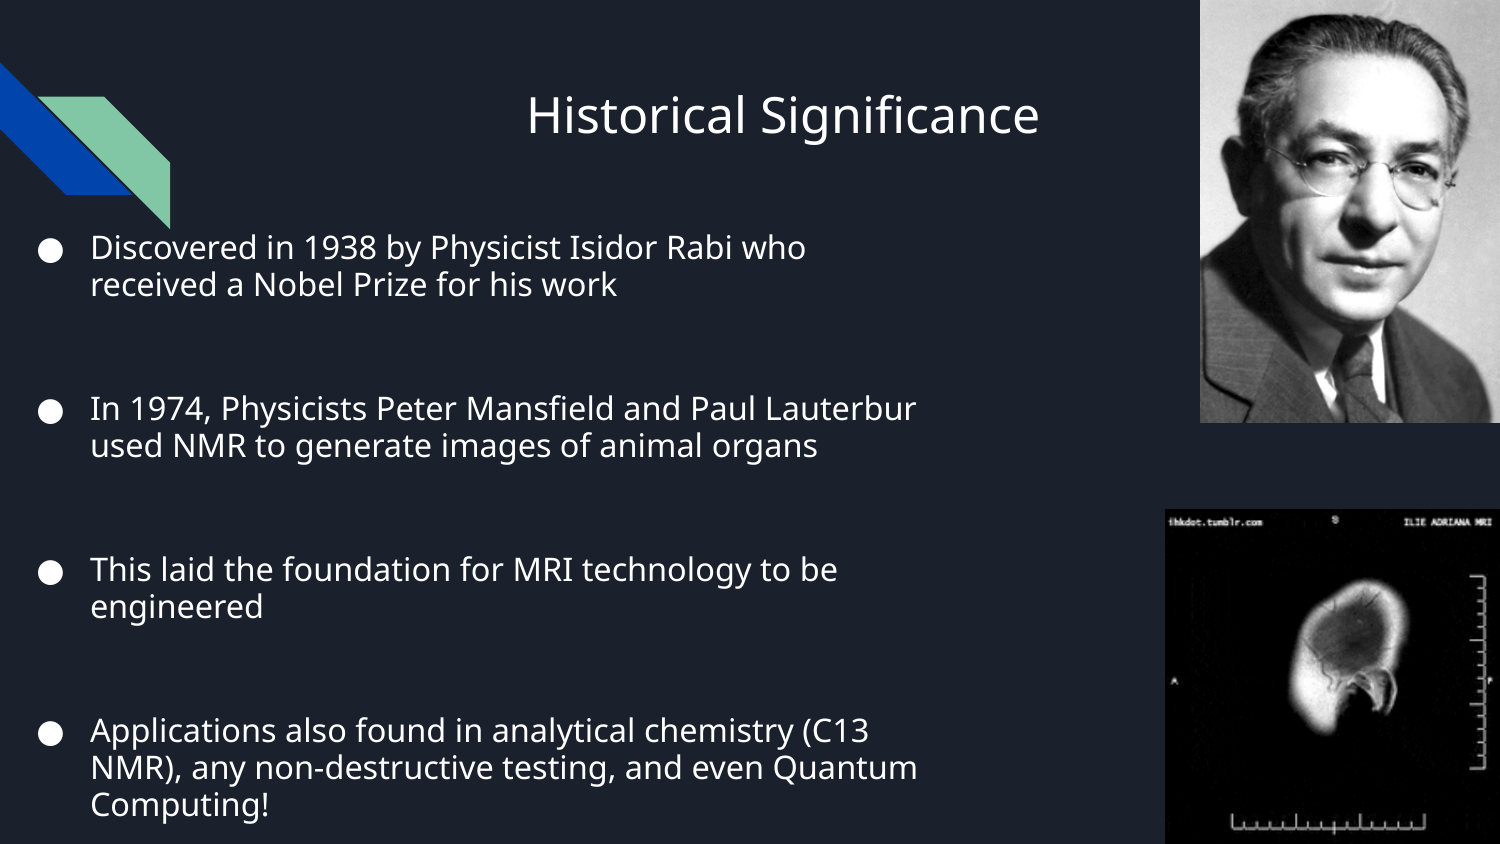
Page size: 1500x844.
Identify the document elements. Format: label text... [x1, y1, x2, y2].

title Historical Significance [212, 64, 1195, 215]
picture [1165, 509, 1500, 844]
picture [1200, 0, 1500, 424]
list Discovered in 1938 by Physicist Isidor Rabi who received a Nobel Prize for his work In 1974, Physicists Peter Mansfield and Paul Lauterbur used NMR to generate images of animal organs This laid the foundation for MRI technology to be engineered Applications also found in analytical chemistry (C13 NMR), any non-destructive testing, and even Quantum Computing! [0, 214, 953, 693]
